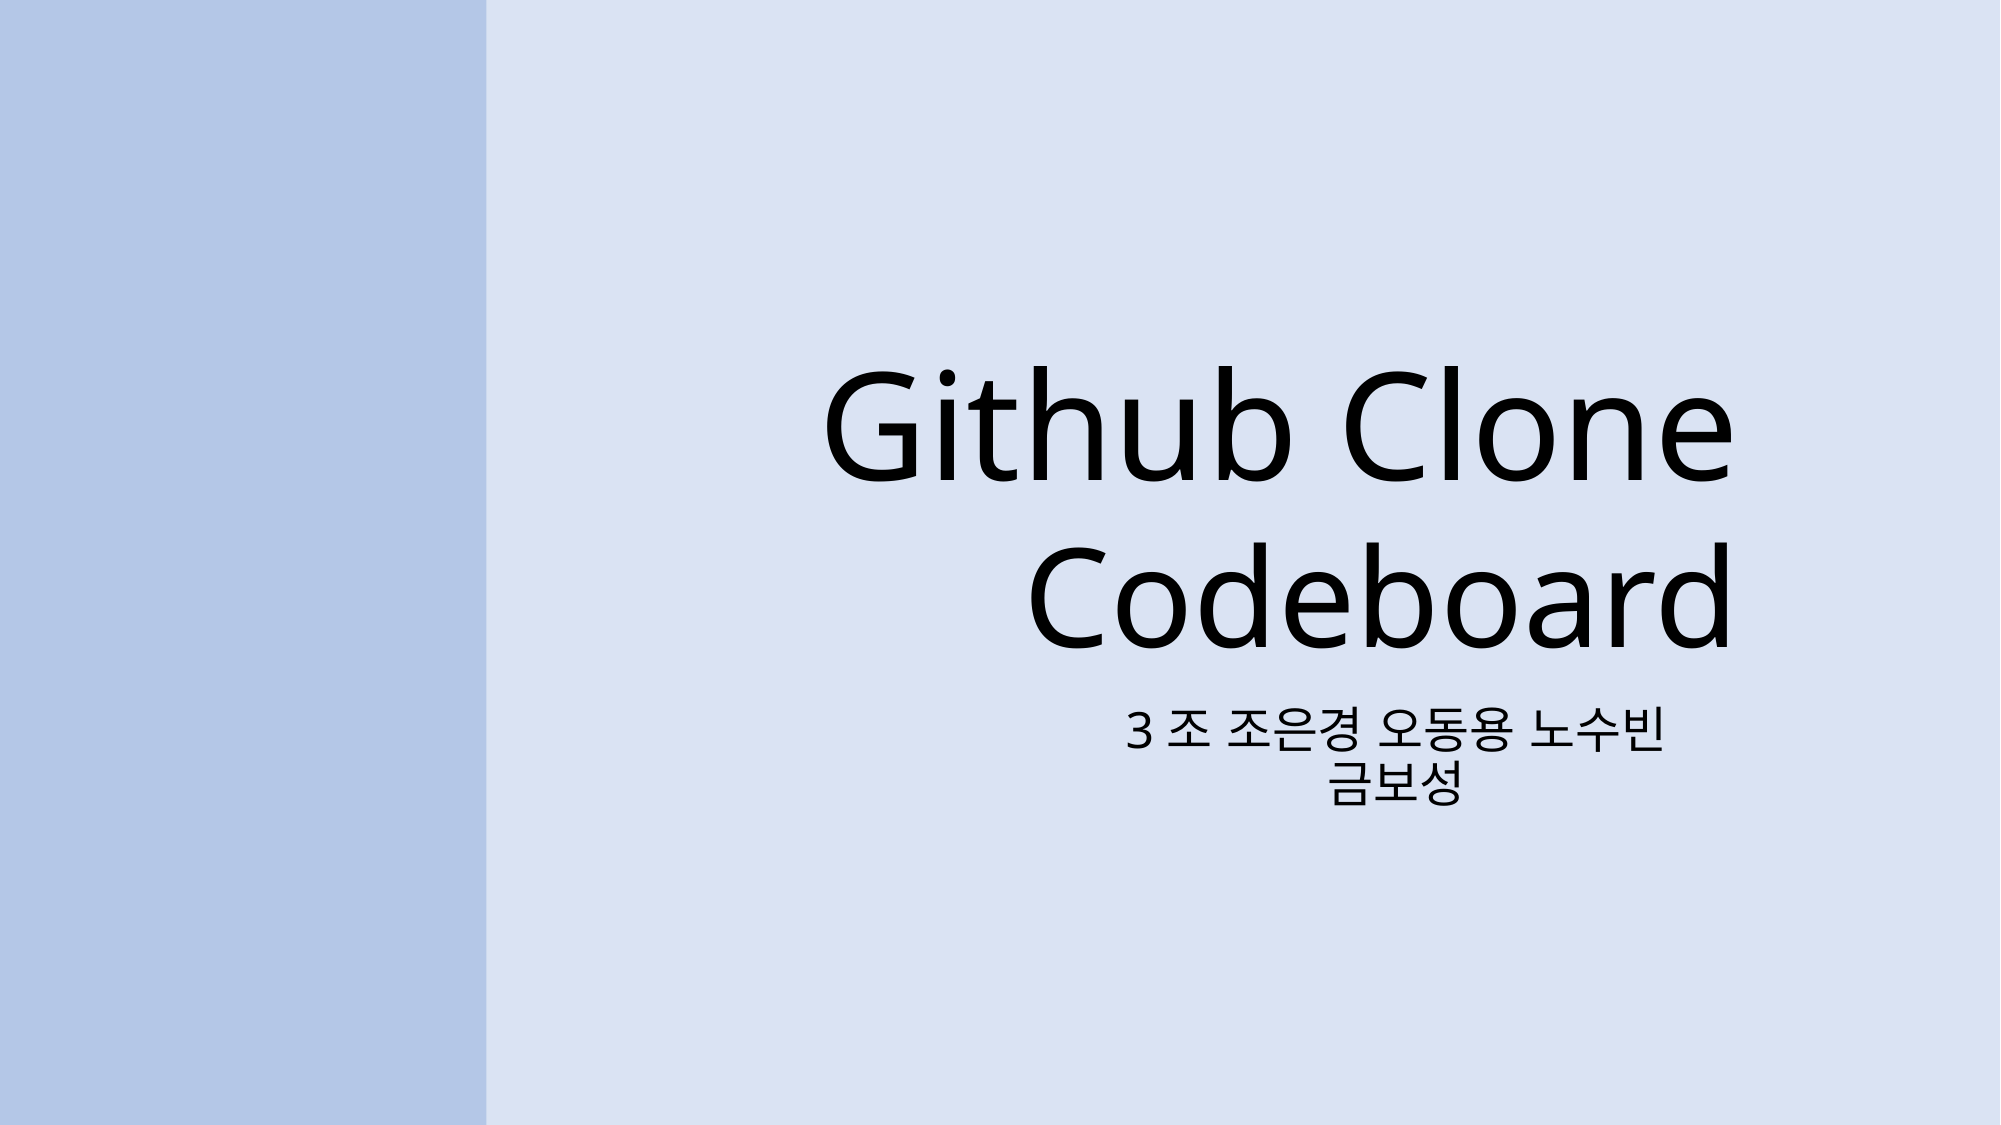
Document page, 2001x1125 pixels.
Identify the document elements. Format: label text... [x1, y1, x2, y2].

subtitle 3조 조은경 오동용 노수빈 금보성 [1039, 698, 1755, 847]
text_box [0, 0, 487, 1125]
title Github Clone Codeboard [619, 315, 1755, 683]
